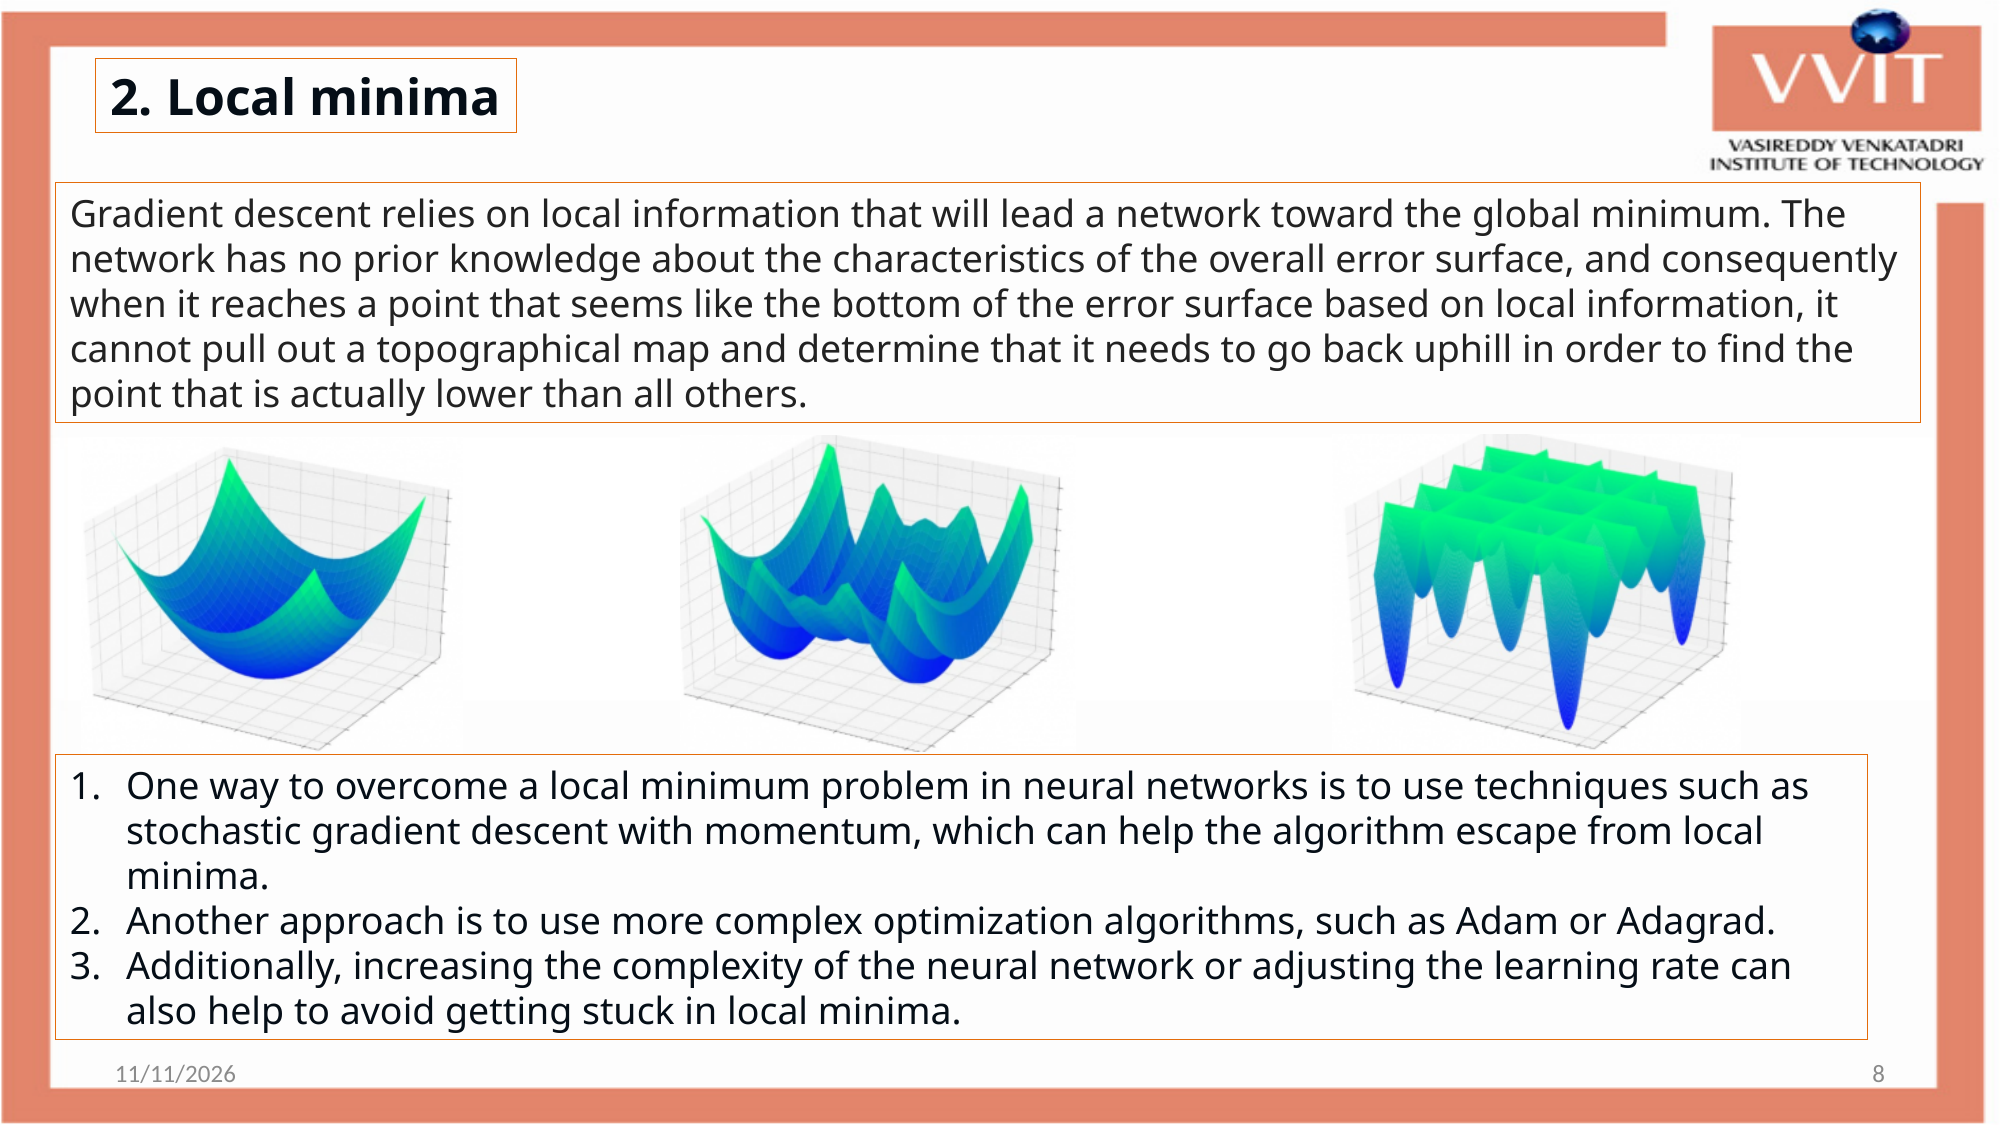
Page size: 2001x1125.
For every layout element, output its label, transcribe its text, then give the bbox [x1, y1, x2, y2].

picture [0, 0, 2001, 1125]
text_box 2. Local minima [95, 58, 517, 133]
slide_number 8 [1433, 1042, 1900, 1103]
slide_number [99, 1042, 567, 1103]
text_box Gradient descent relies on local information that will lead a network toward the global minimum. The network has no prior knowledge about the characteristics of the overall error surface, and consequently when it reaches a point that seems like the bottom of the error surface based on local information, it cannot pull out a topographical map and determine that it needs to go back uphill in order to find the point that is actually lower than all others. [55, 182, 1921, 423]
text_box One way to overcome a local minimum problem in neural networks is to use techniques such as stochastic gradient descent with momentum, which can help the algorithm escape from local minima. Another approach is to use more complex optimization algorithms, such as Adam or Adagrad. Additionally, increasing the complexity of the neural network or adjusting the learning rate can also help to avoid getting stuck in local minima. [55, 754, 1868, 1040]
